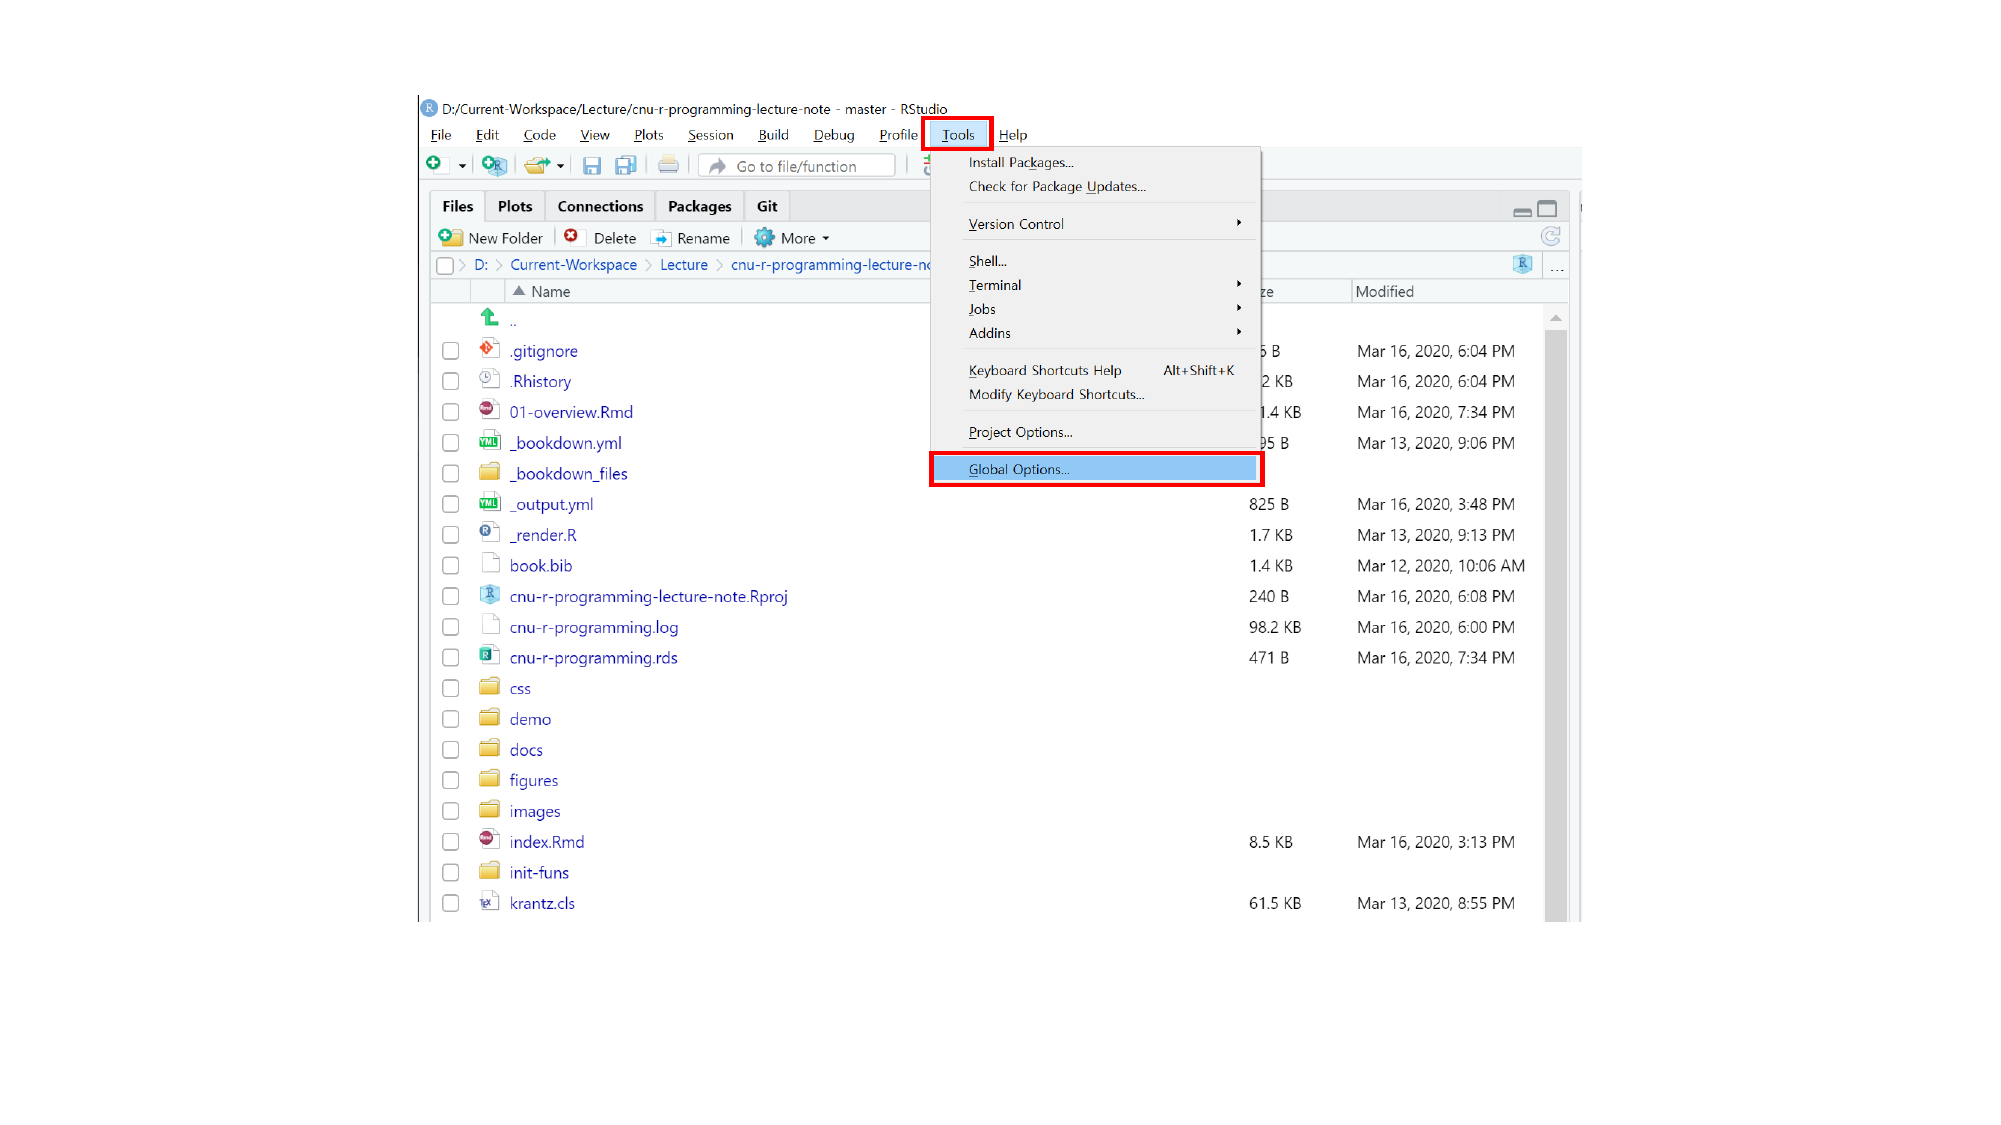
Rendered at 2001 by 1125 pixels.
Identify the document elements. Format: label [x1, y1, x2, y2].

text_box [417, 95, 1583, 922]
